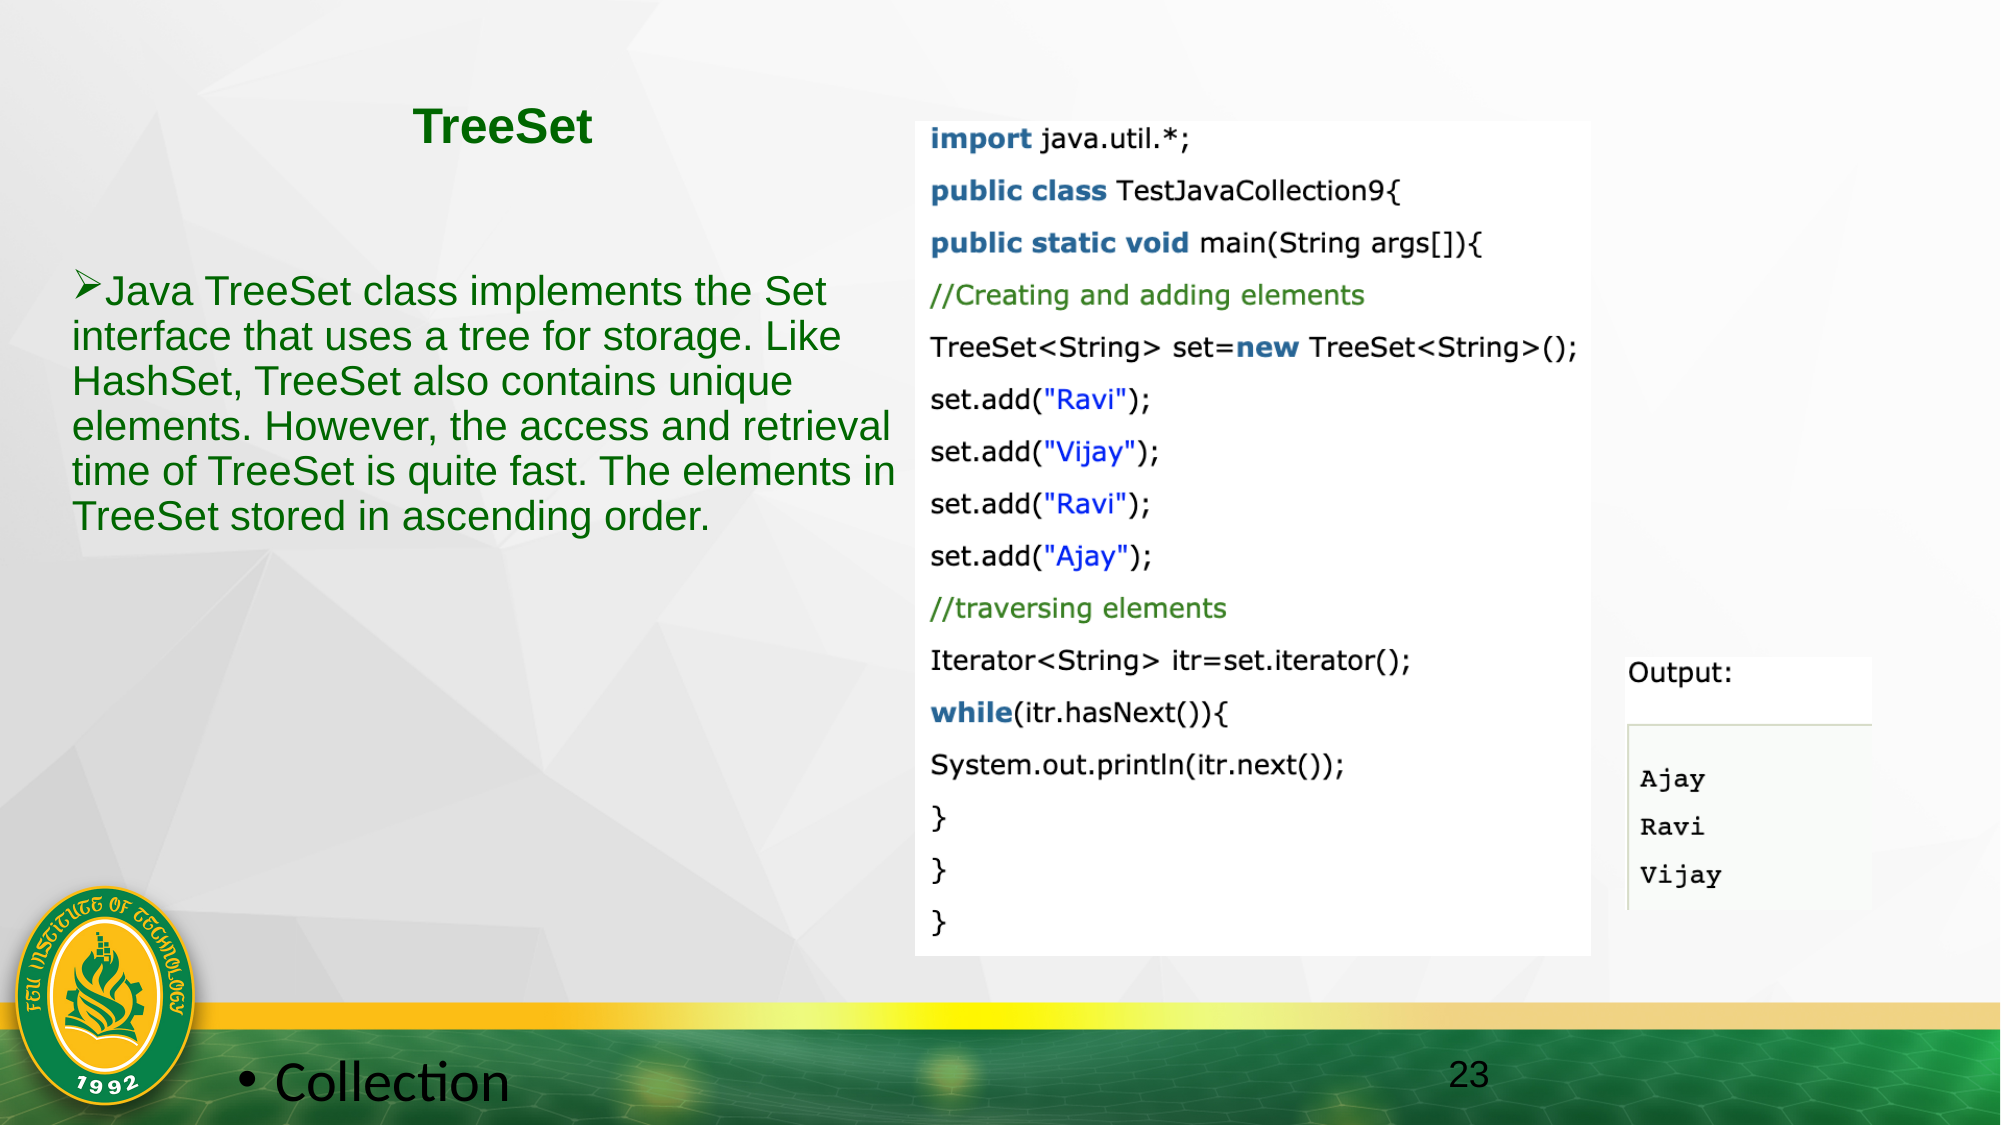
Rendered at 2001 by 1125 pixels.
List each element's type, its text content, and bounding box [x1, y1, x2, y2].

text_box TreeSet Java TreeSet class implements the Set interface that uses a tree for storage. Like HashSet, TreeSet also contains unique elements. However, the access and retrieval time of TreeSet is quite fast. The elements in TreeSet stored in ascending order. [57, 93, 949, 956]
text_box Collection [222, 1043, 1300, 1109]
slide_number 23 [1433, 1042, 1900, 1103]
text_box [422, 275, 1603, 979]
picture [0, 0, 2001, 1125]
